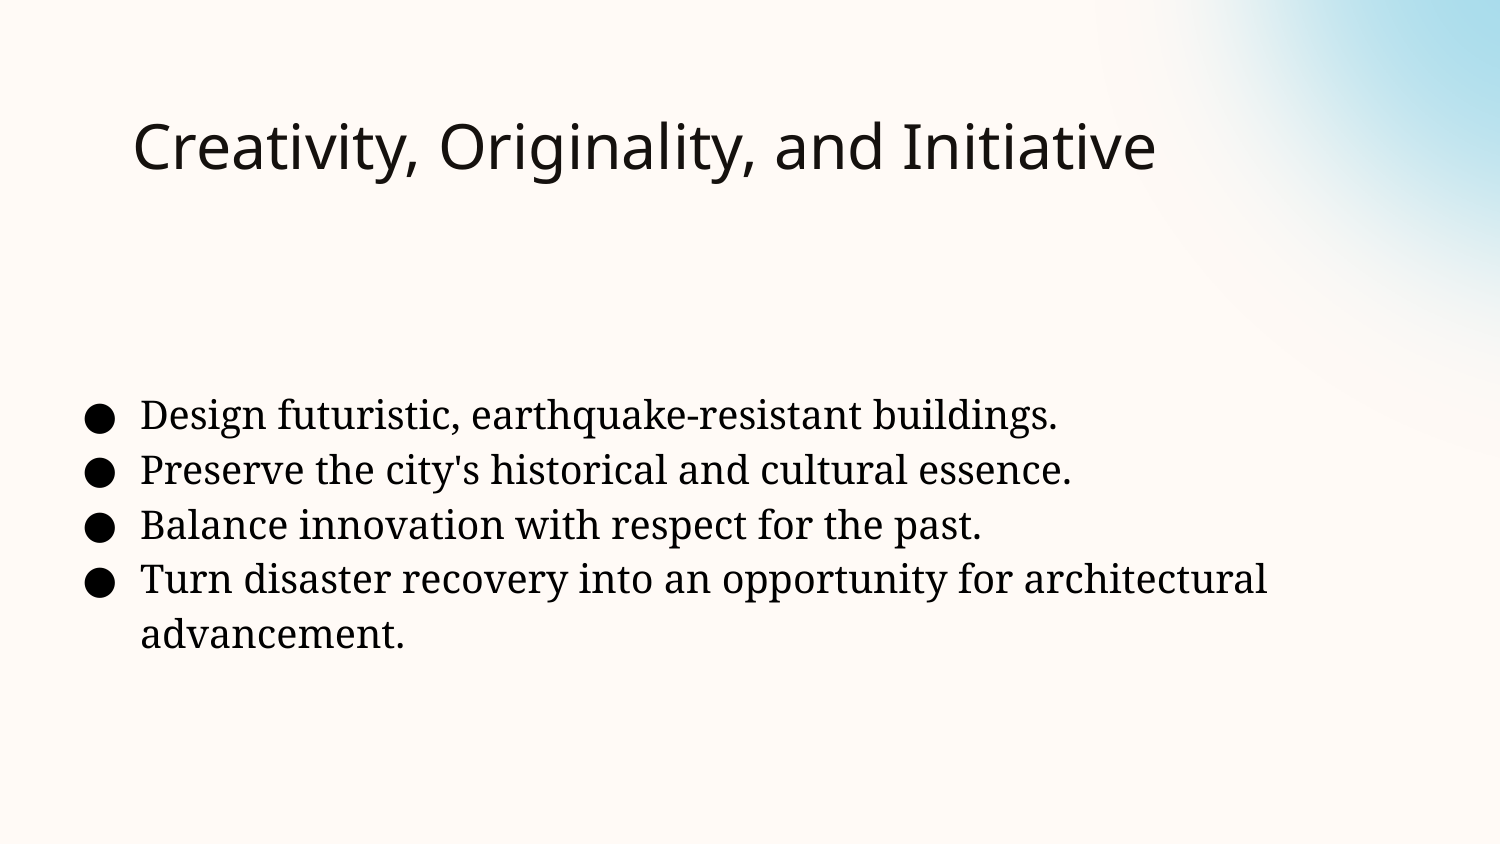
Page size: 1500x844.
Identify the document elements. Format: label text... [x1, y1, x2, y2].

title Creativity, Originality, and Initiative [117, 92, 1383, 183]
list Design futuristic, earthquake-resistant buildings. Preserve the city's historical and cultural essence. Balance innovation with respect for the past. Turn disaster recovery into an opportunity for architectural advancement. [53, 238, 1474, 802]
picture [749, 0, 1500, 756]
